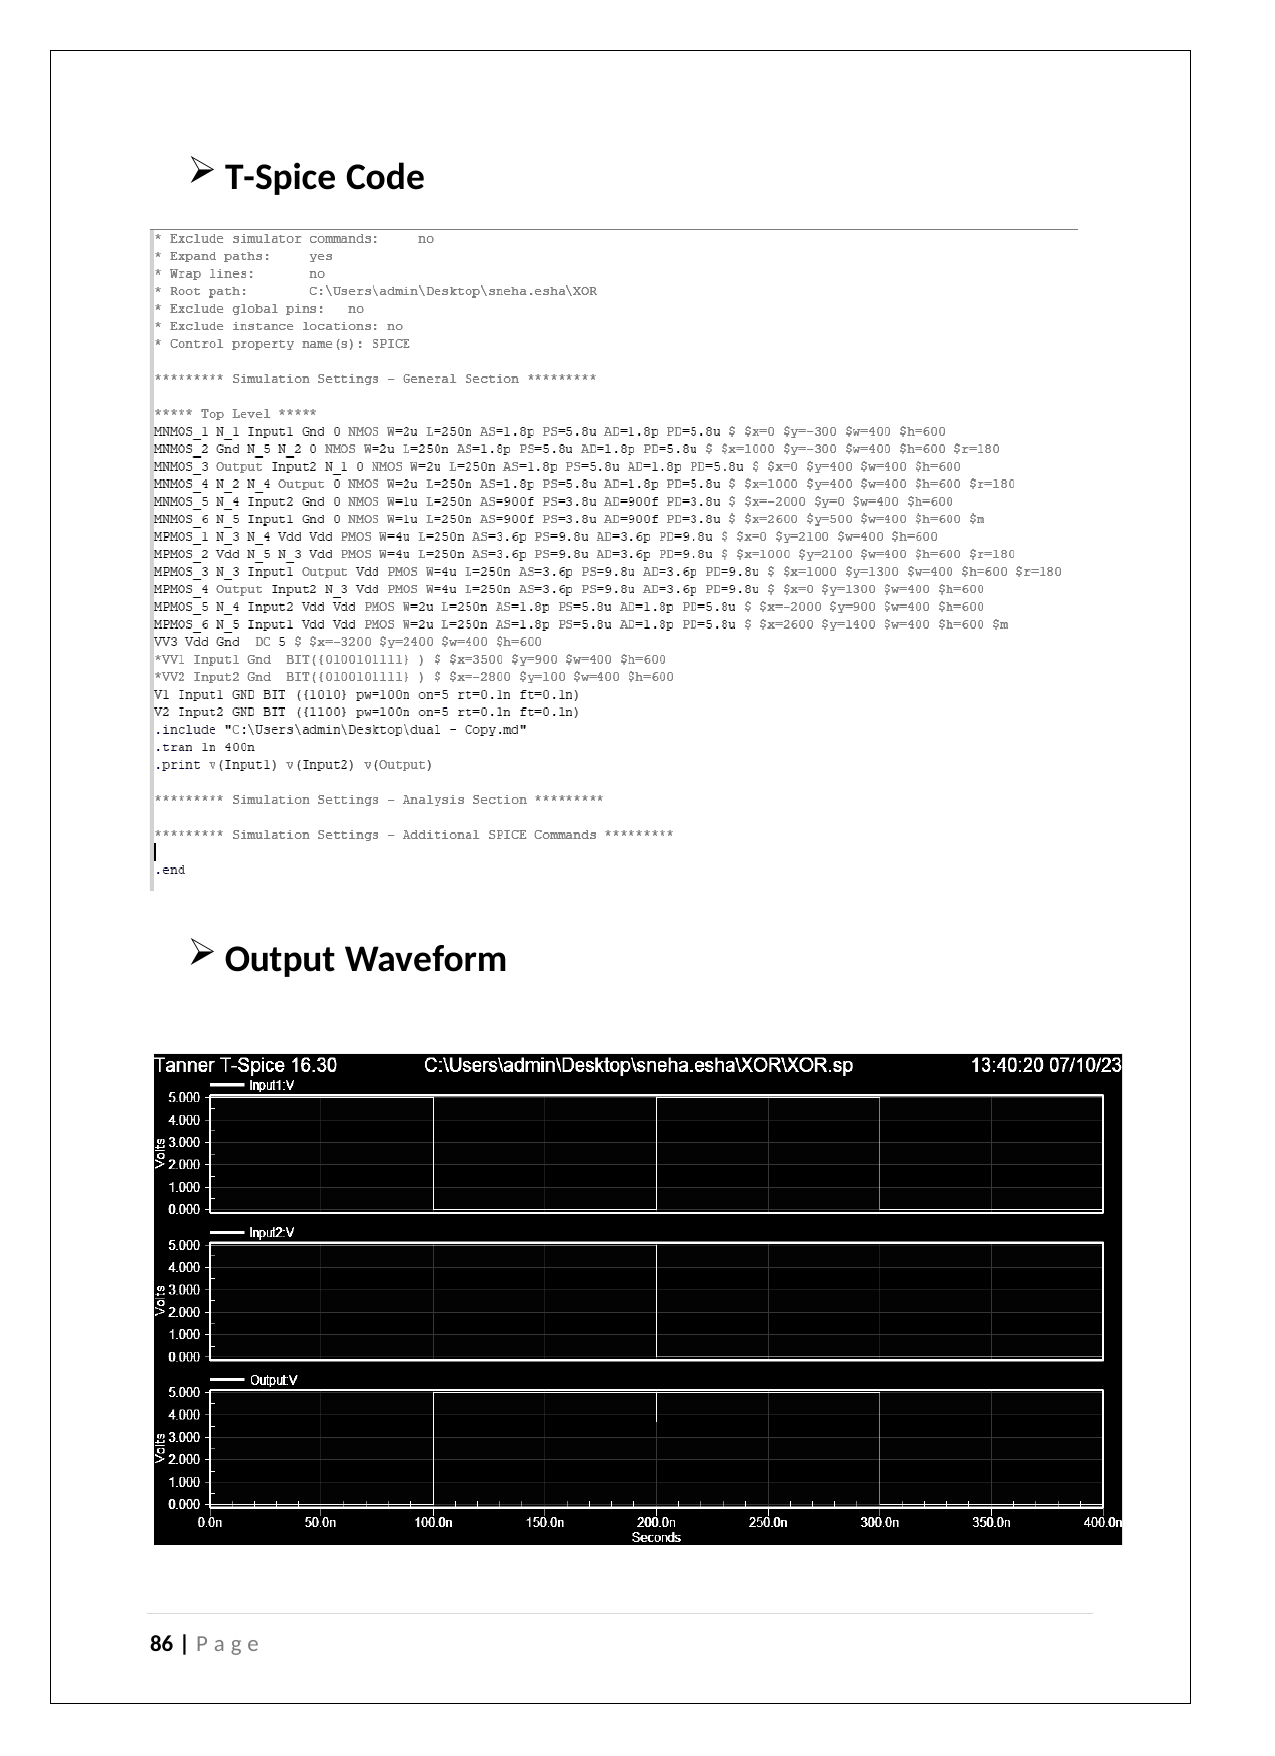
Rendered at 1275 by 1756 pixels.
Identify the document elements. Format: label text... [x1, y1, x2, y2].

text_box [153, 1053, 1123, 1545]
slide_number 86 | P a g e [145, 1628, 453, 1657]
text_box T-Spice Code [185, 151, 426, 197]
text_box [149, 229, 1078, 891]
text_box Output Waveform [185, 934, 511, 980]
